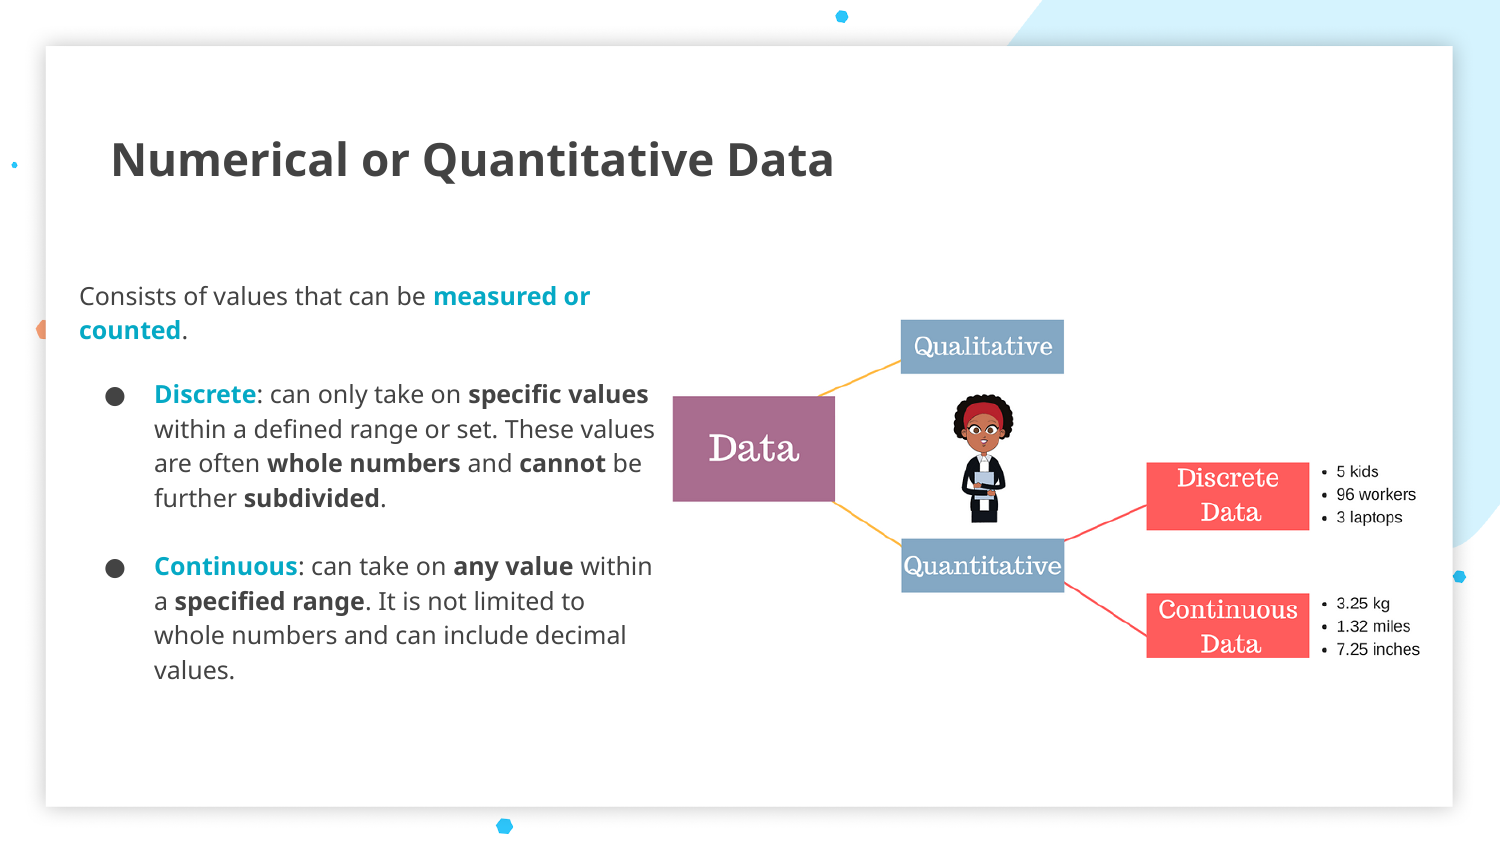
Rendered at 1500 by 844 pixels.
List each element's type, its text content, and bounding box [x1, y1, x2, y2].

picture [0, 0, 1500, 844]
text_box Numerical or Quantitative Data [94, 115, 1145, 207]
text_box Consists of values that can be measured or counted. Discrete: can only take on specific values within a defined range or set. These values are often whole numbers and cannot be further subdivided. Continuous: can take on any value within a specified range. It is not limited to whole numbers and can include decimal values. [64, 260, 672, 734]
